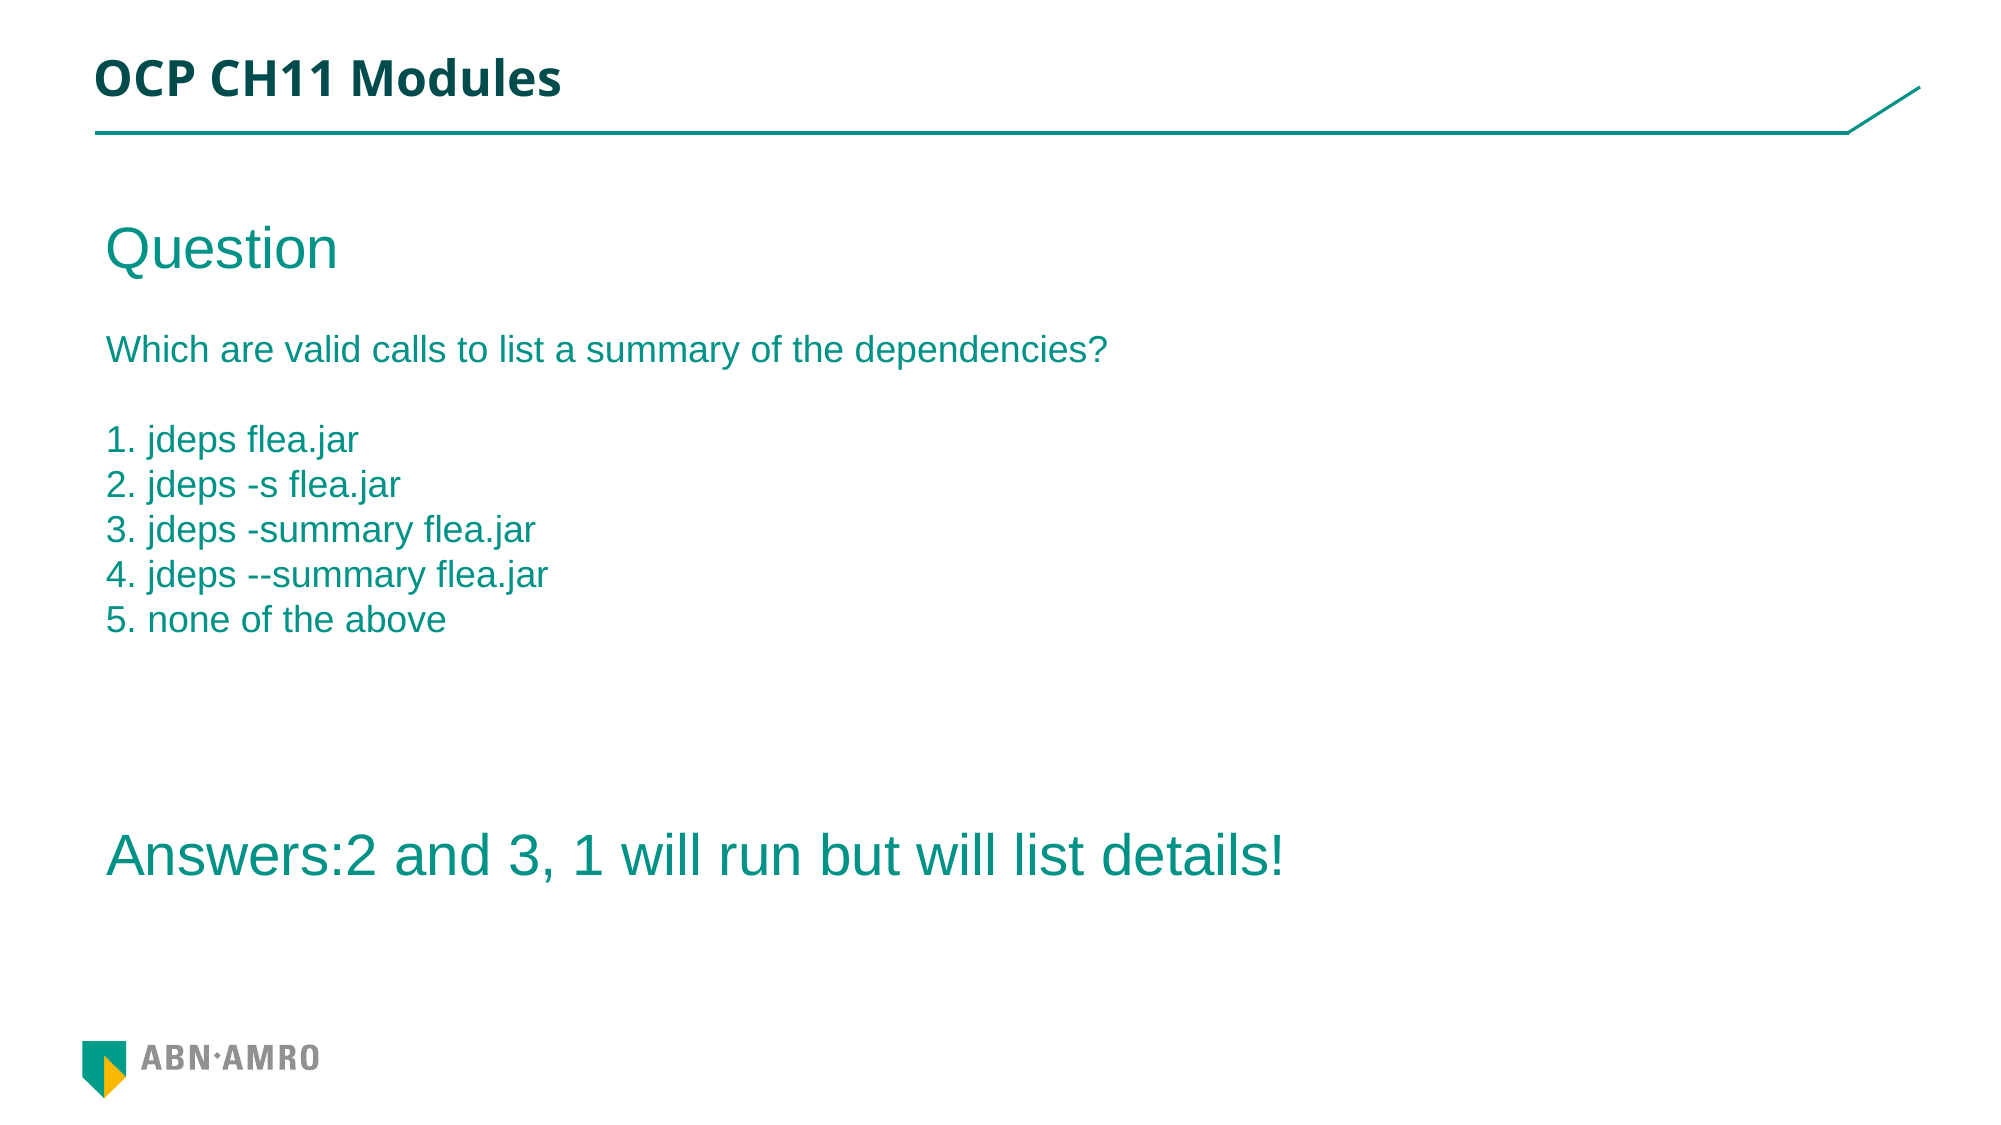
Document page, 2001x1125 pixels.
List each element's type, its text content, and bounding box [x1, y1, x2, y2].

title OCP CH11 Modules [78, 30, 2000, 114]
text_box Answers:2 and 3, 1 will run but will list details! [91, 809, 1570, 895]
text_box Question Which are valid calls to list a summary of the dependencies? 1. jdeps flea.jar 2. jdeps -s flea.jar 3. jdeps -summary flea.jar 4. jdeps --summary flea.jar 5. none of the above [91, 203, 1833, 648]
